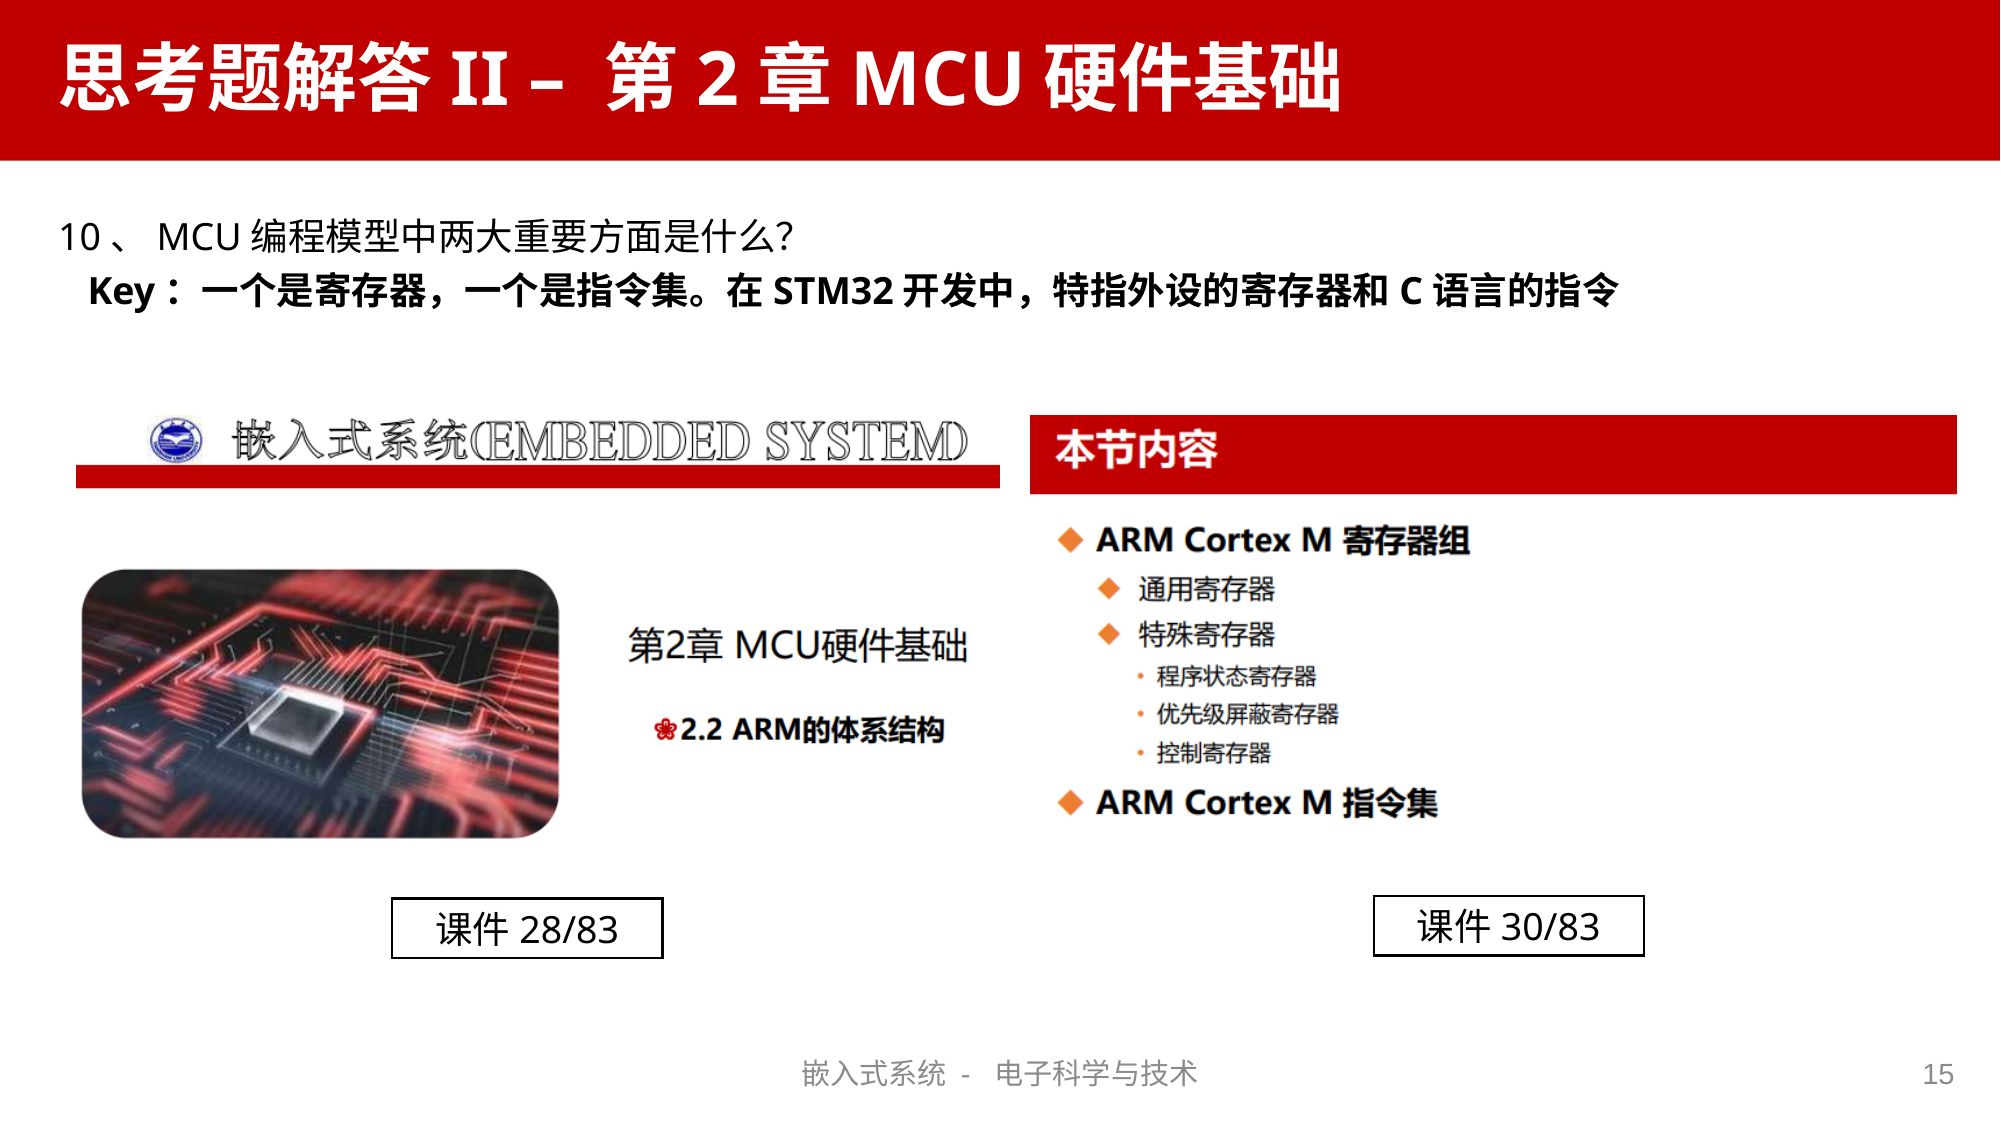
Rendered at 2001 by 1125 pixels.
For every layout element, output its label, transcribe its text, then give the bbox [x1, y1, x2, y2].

title 思考题解答II – 第2章MCU硬件基础 [42, 19, 1768, 144]
slide_number 15 [1519, 1042, 1970, 1103]
picture [1030, 415, 1957, 848]
text_box 课件30/83 [1373, 895, 1645, 957]
footer 嵌入式系统 - 电子科学与技术 [662, 1042, 1338, 1103]
text_box 课件28/83 [391, 897, 664, 959]
list 10、MCU编程模型中两大重要方面是什么？ Key：一个是寄存器，一个是指令集。在STM32开发中，特指外设的寄存器和C语言的指令 [43, 196, 1970, 1024]
picture [76, 415, 1001, 848]
